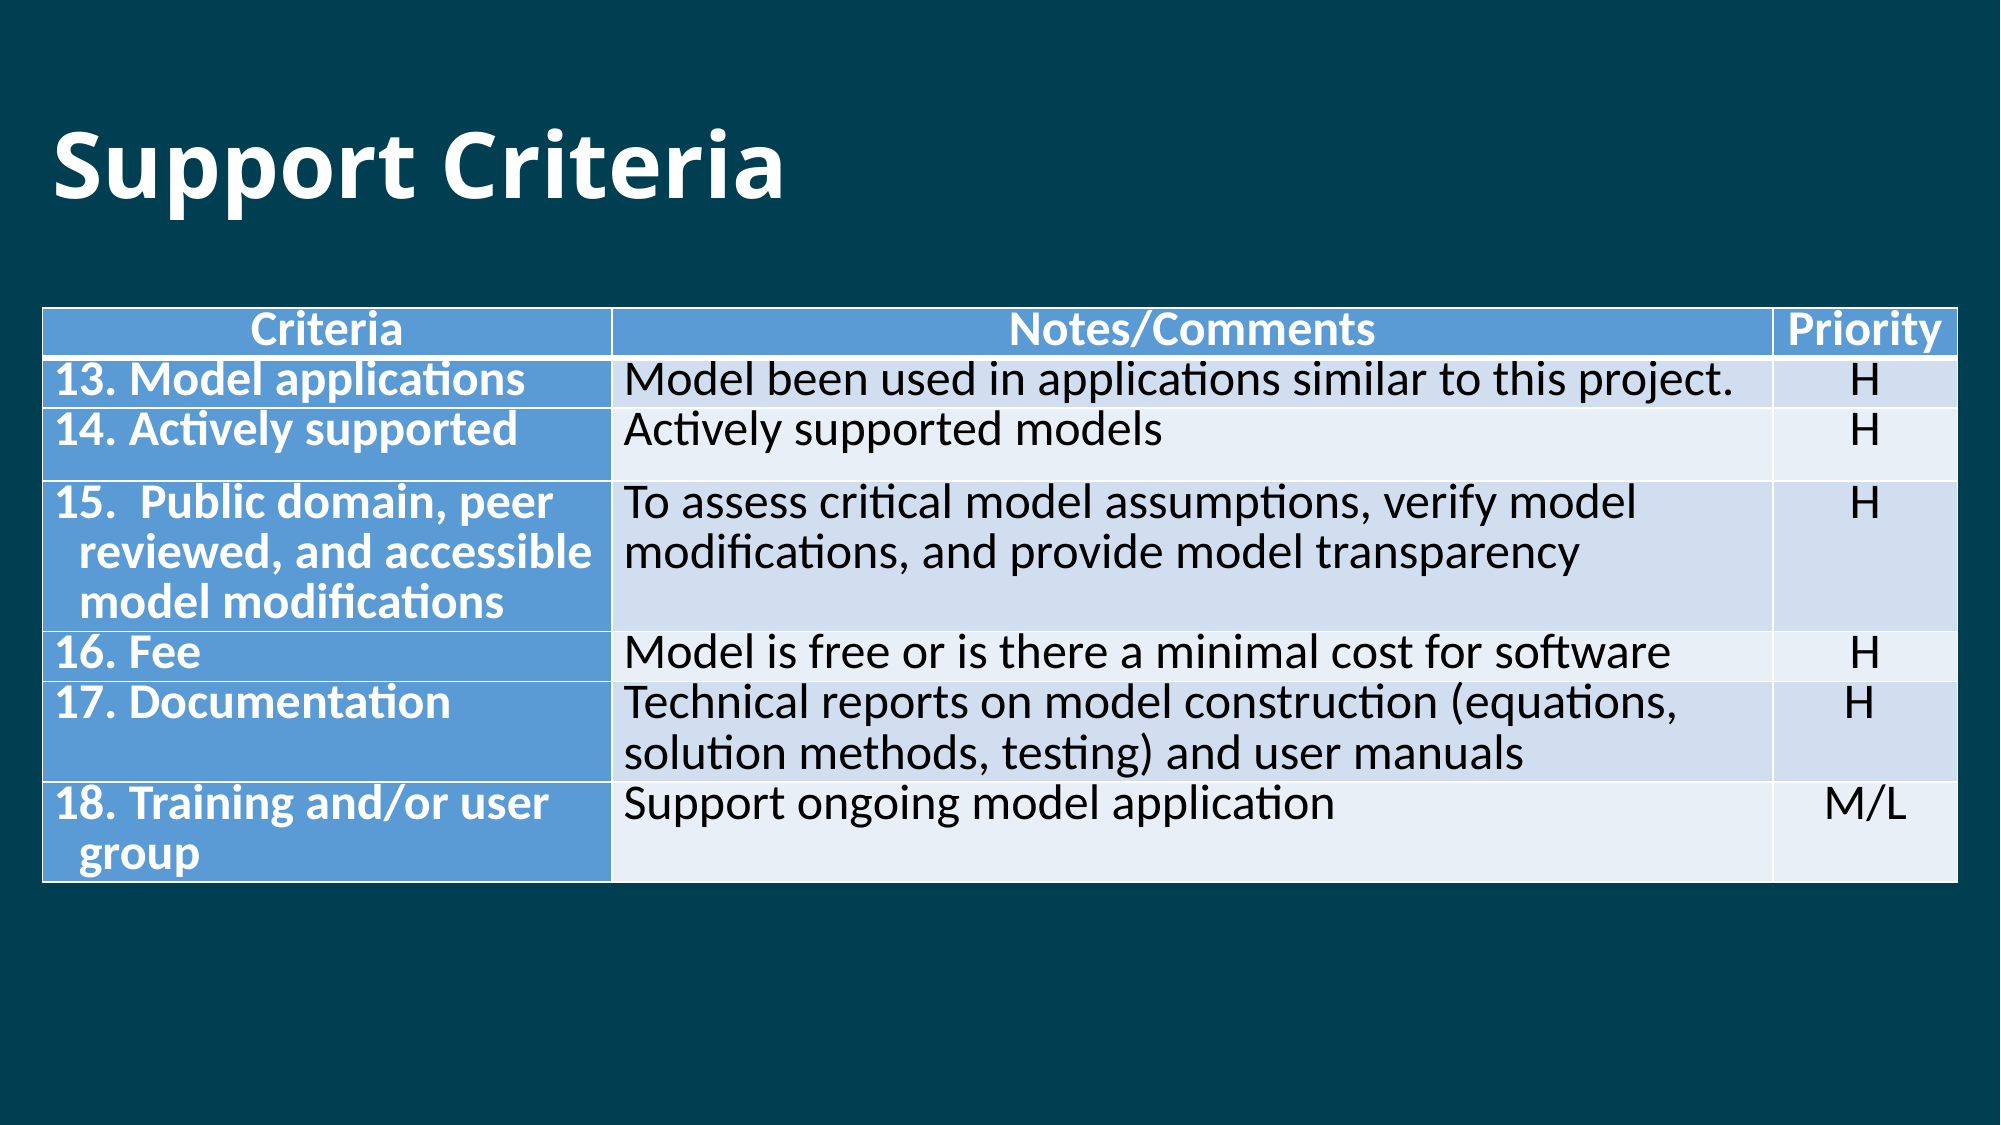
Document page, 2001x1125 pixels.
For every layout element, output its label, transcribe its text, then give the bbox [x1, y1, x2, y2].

table_cell Support ongoing model application [613, 783, 1772, 881]
table_cell H [1774, 682, 1957, 781]
table_cell 18. Training and/or user group [43, 783, 611, 881]
table_cell Model been used in applications similar to this project. [613, 361, 1772, 407]
table_cell 17. Documentation [43, 682, 611, 781]
table_cell 16. Fee [43, 632, 611, 681]
table_cell Actively supported models [613, 409, 1772, 480]
table_cell H [1774, 482, 1957, 631]
table_cell H [1774, 632, 1957, 681]
table_cell 13. Model applications [43, 361, 611, 407]
table_cell To assess critical model assumptions, verify model modifications, and provide model transparency [613, 482, 1772, 631]
table_header Priority [1774, 309, 1957, 355]
table_cell Technical reports on model construction (equations, solution methods, testing) and user manuals [613, 682, 1772, 781]
table_cell Model is free or is there a minimal cost for software [613, 632, 1772, 681]
title Support Criteria [37, 59, 1958, 278]
table_cell M/L [1774, 783, 1957, 881]
table_cell 14. Actively supported [43, 409, 611, 480]
table_cell H [1774, 361, 1957, 407]
table_cell H [1774, 409, 1957, 480]
table_header Criteria [43, 309, 611, 355]
table_header Notes/Comments [613, 309, 1772, 355]
table_cell 15. Public domain, peer reviewed, and accessible model modifications [43, 482, 611, 631]
